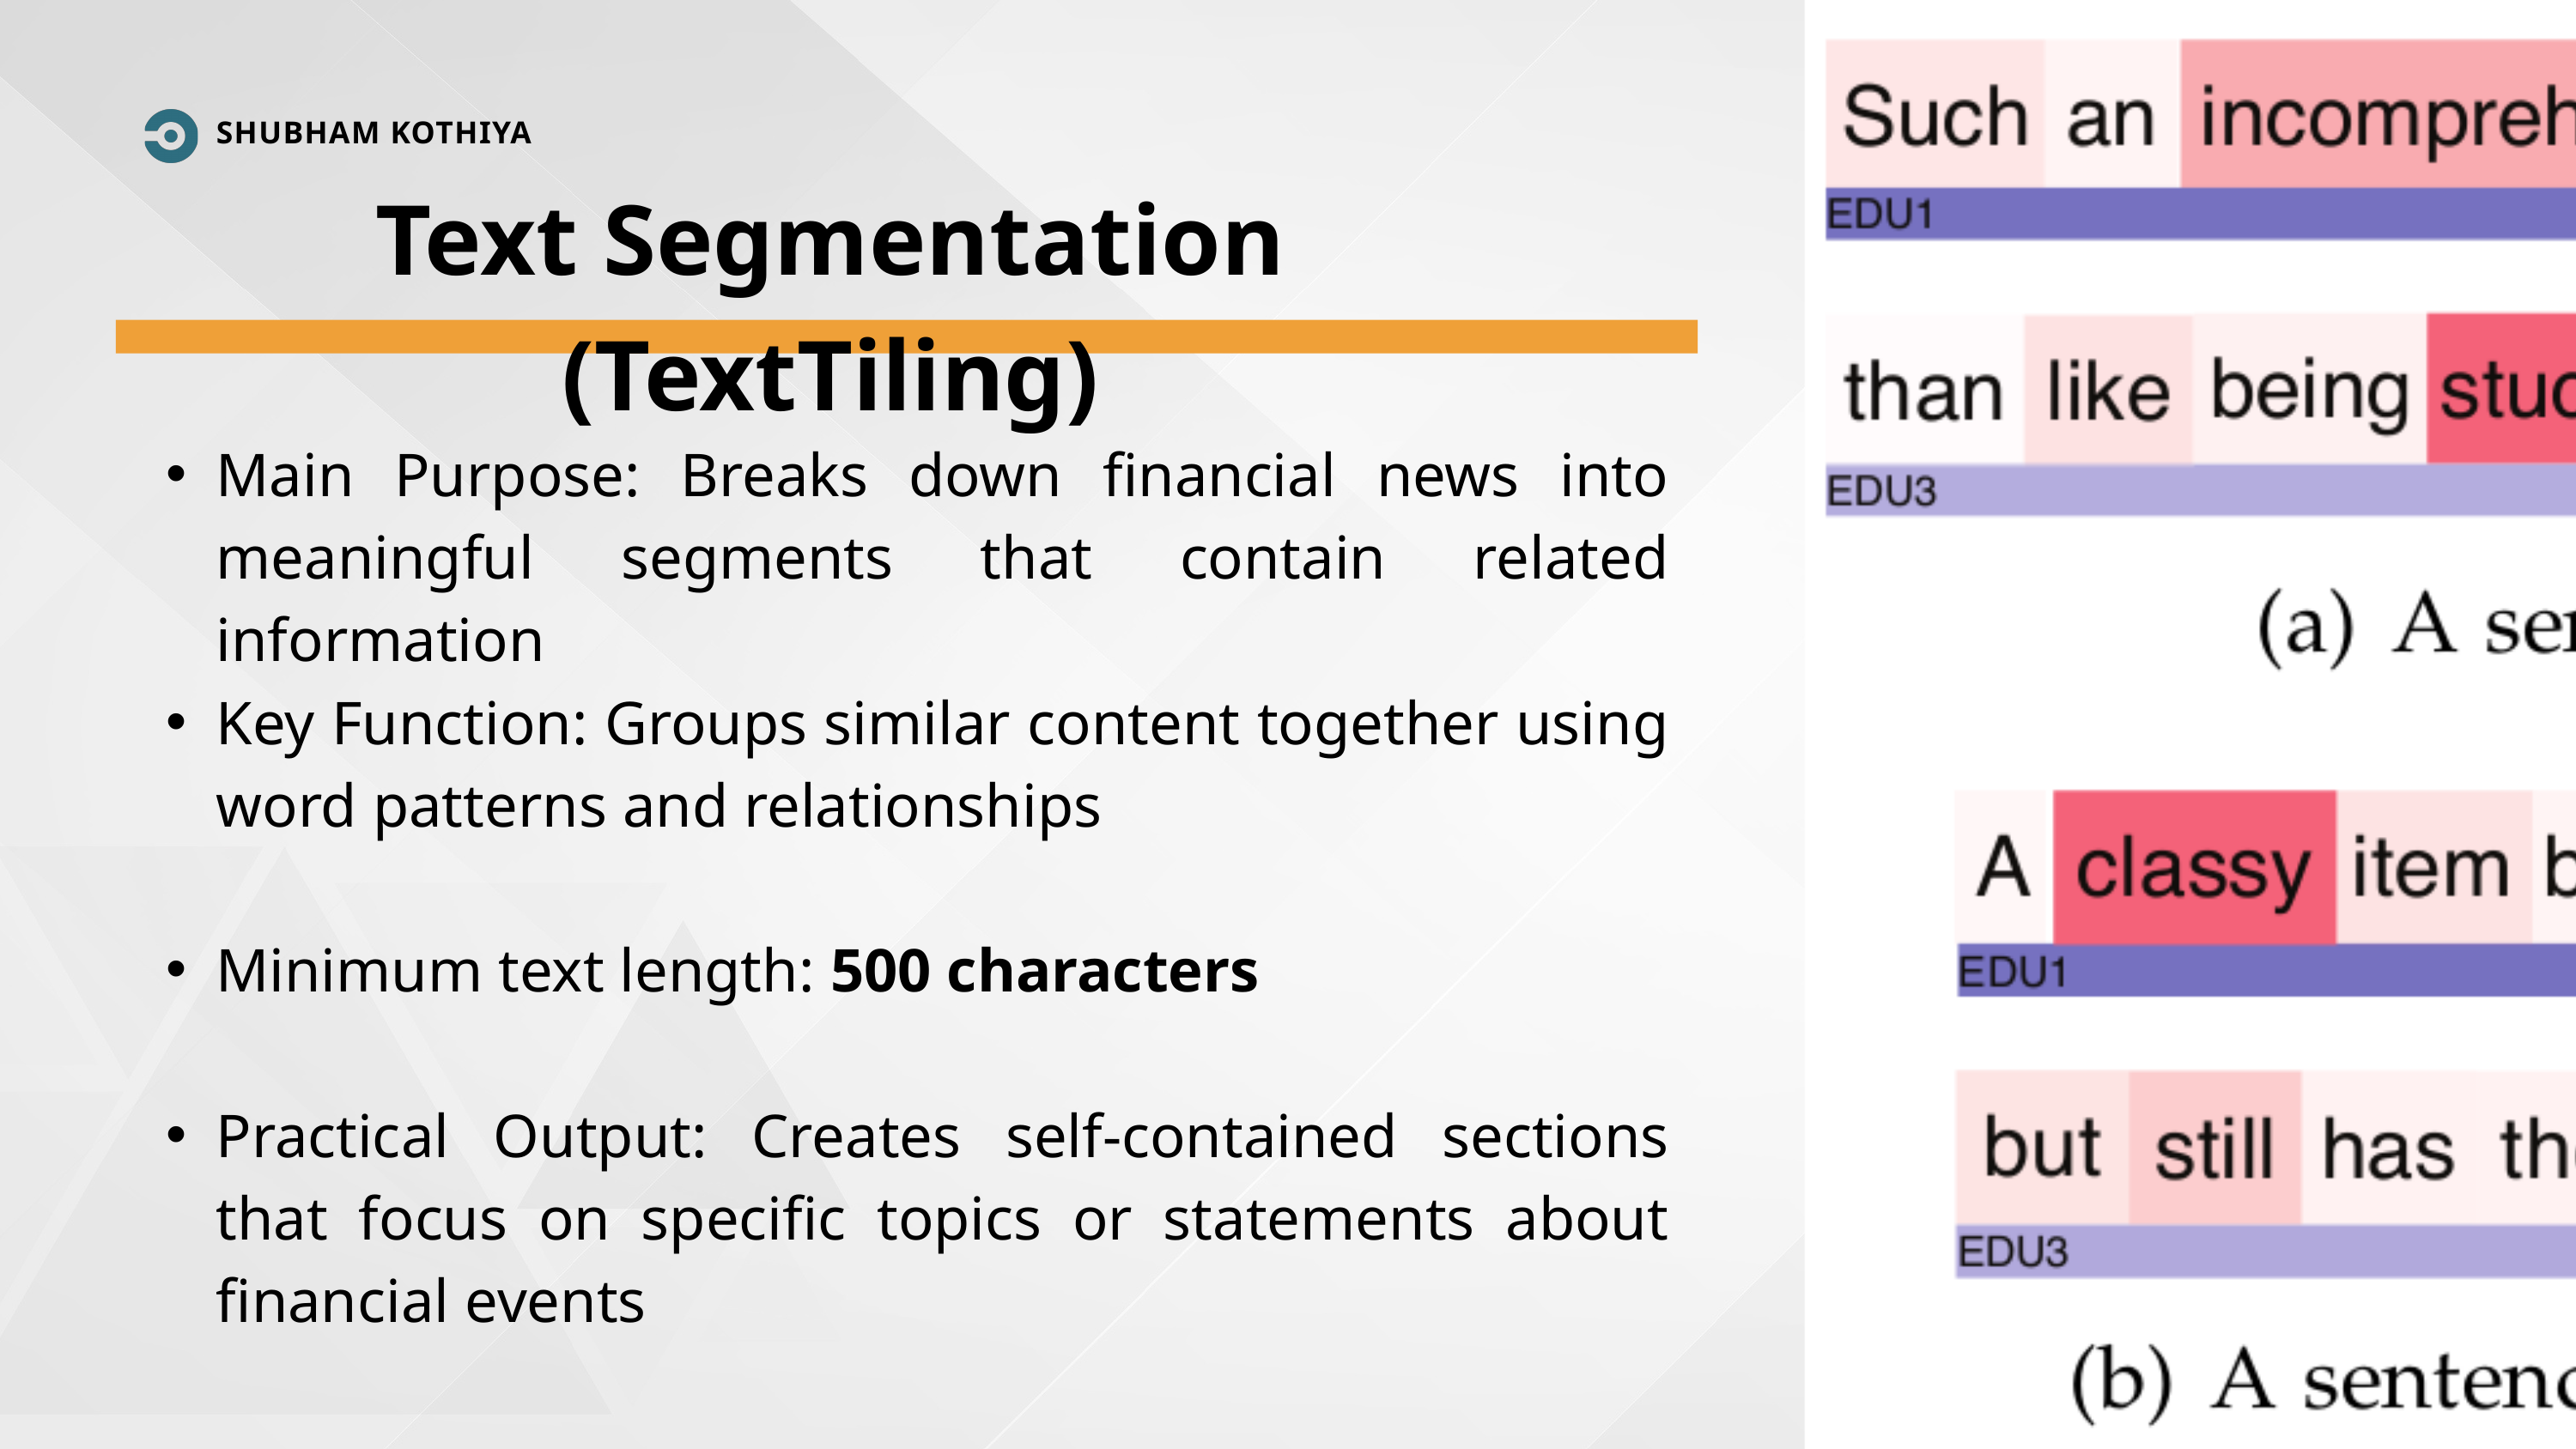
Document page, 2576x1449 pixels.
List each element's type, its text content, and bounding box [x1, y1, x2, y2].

text_box Main Purpose: Breaks down financial news into meaningful segments that contain related information Key Function: Groups similar content together using word patterns and relationships Minimum text length: 500 characters Practical Output: Creates self-contained sections that focus on specific topics or statements about financial events [115, 426, 1670, 1449]
text_box [1804, 0, 2576, 1449]
text_box [0, 0, 1804, 1449]
text_box [144, 109, 198, 159]
text_box Text Segmentation (TextTiling) [115, 159, 1546, 426]
text_box SHUBHAM KOTHIYA [216, 116, 644, 150]
